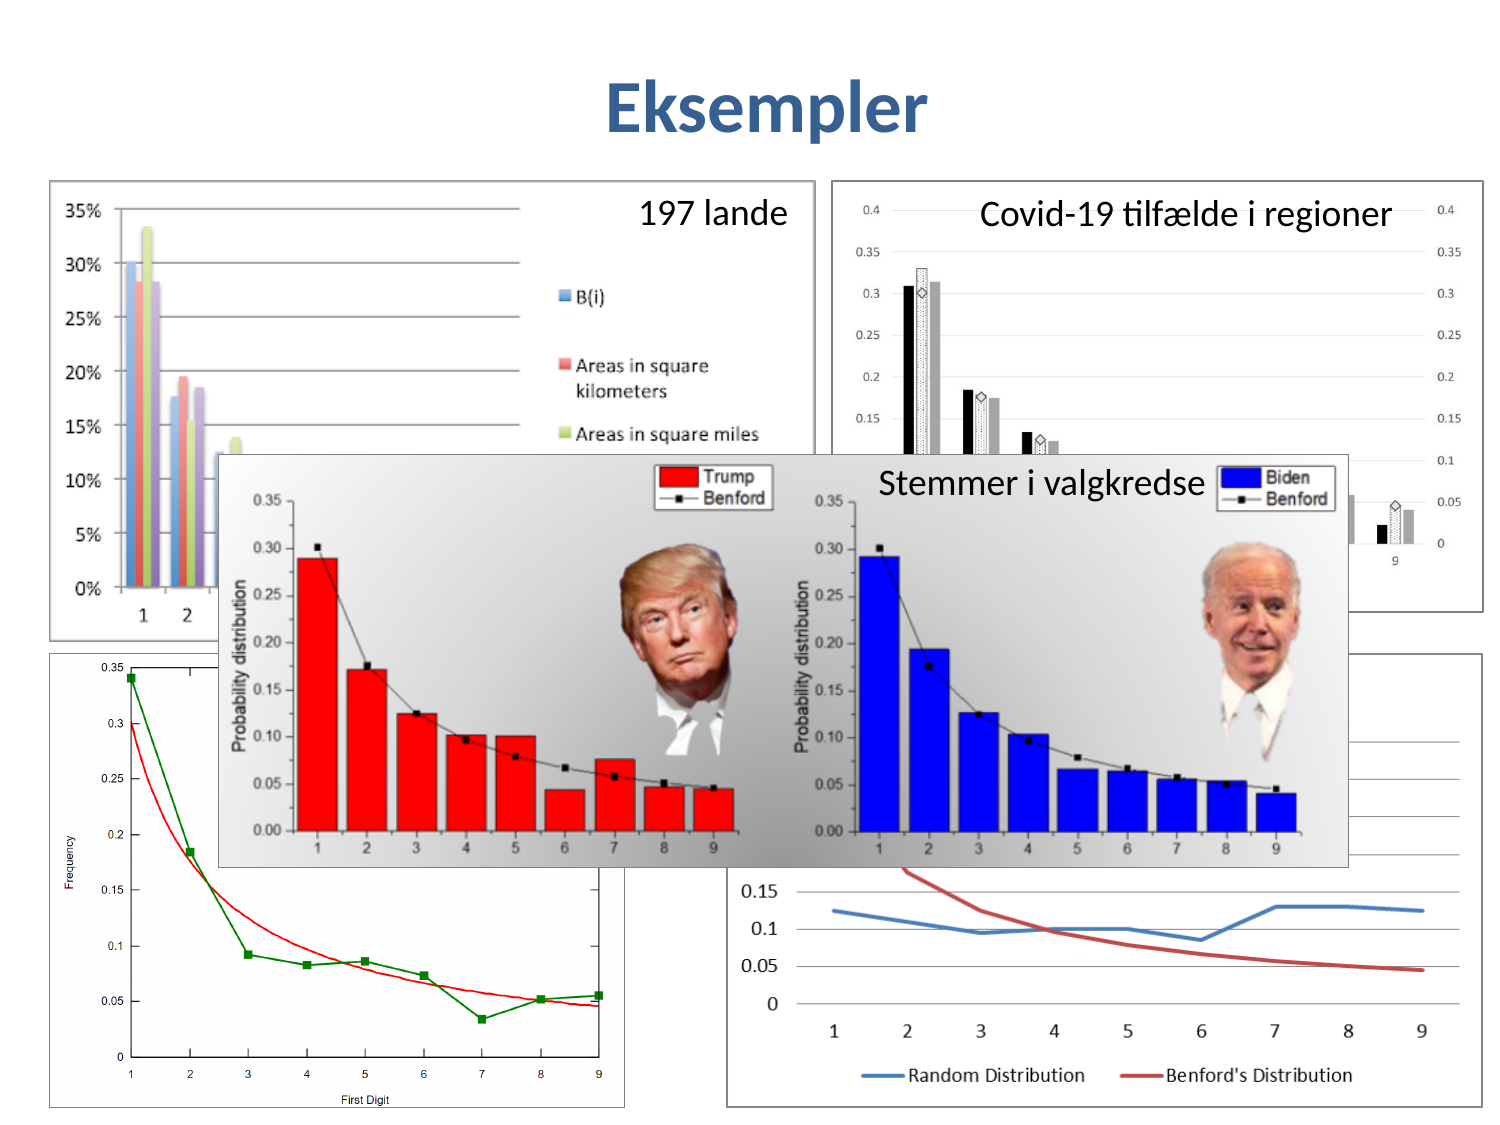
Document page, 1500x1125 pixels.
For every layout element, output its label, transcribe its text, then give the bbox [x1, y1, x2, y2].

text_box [832, 181, 1483, 612]
title Eksempler [76, 45, 1459, 161]
picture [726, 652, 1483, 1108]
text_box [49, 180, 816, 642]
picture [49, 652, 626, 1108]
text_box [218, 450, 1349, 868]
